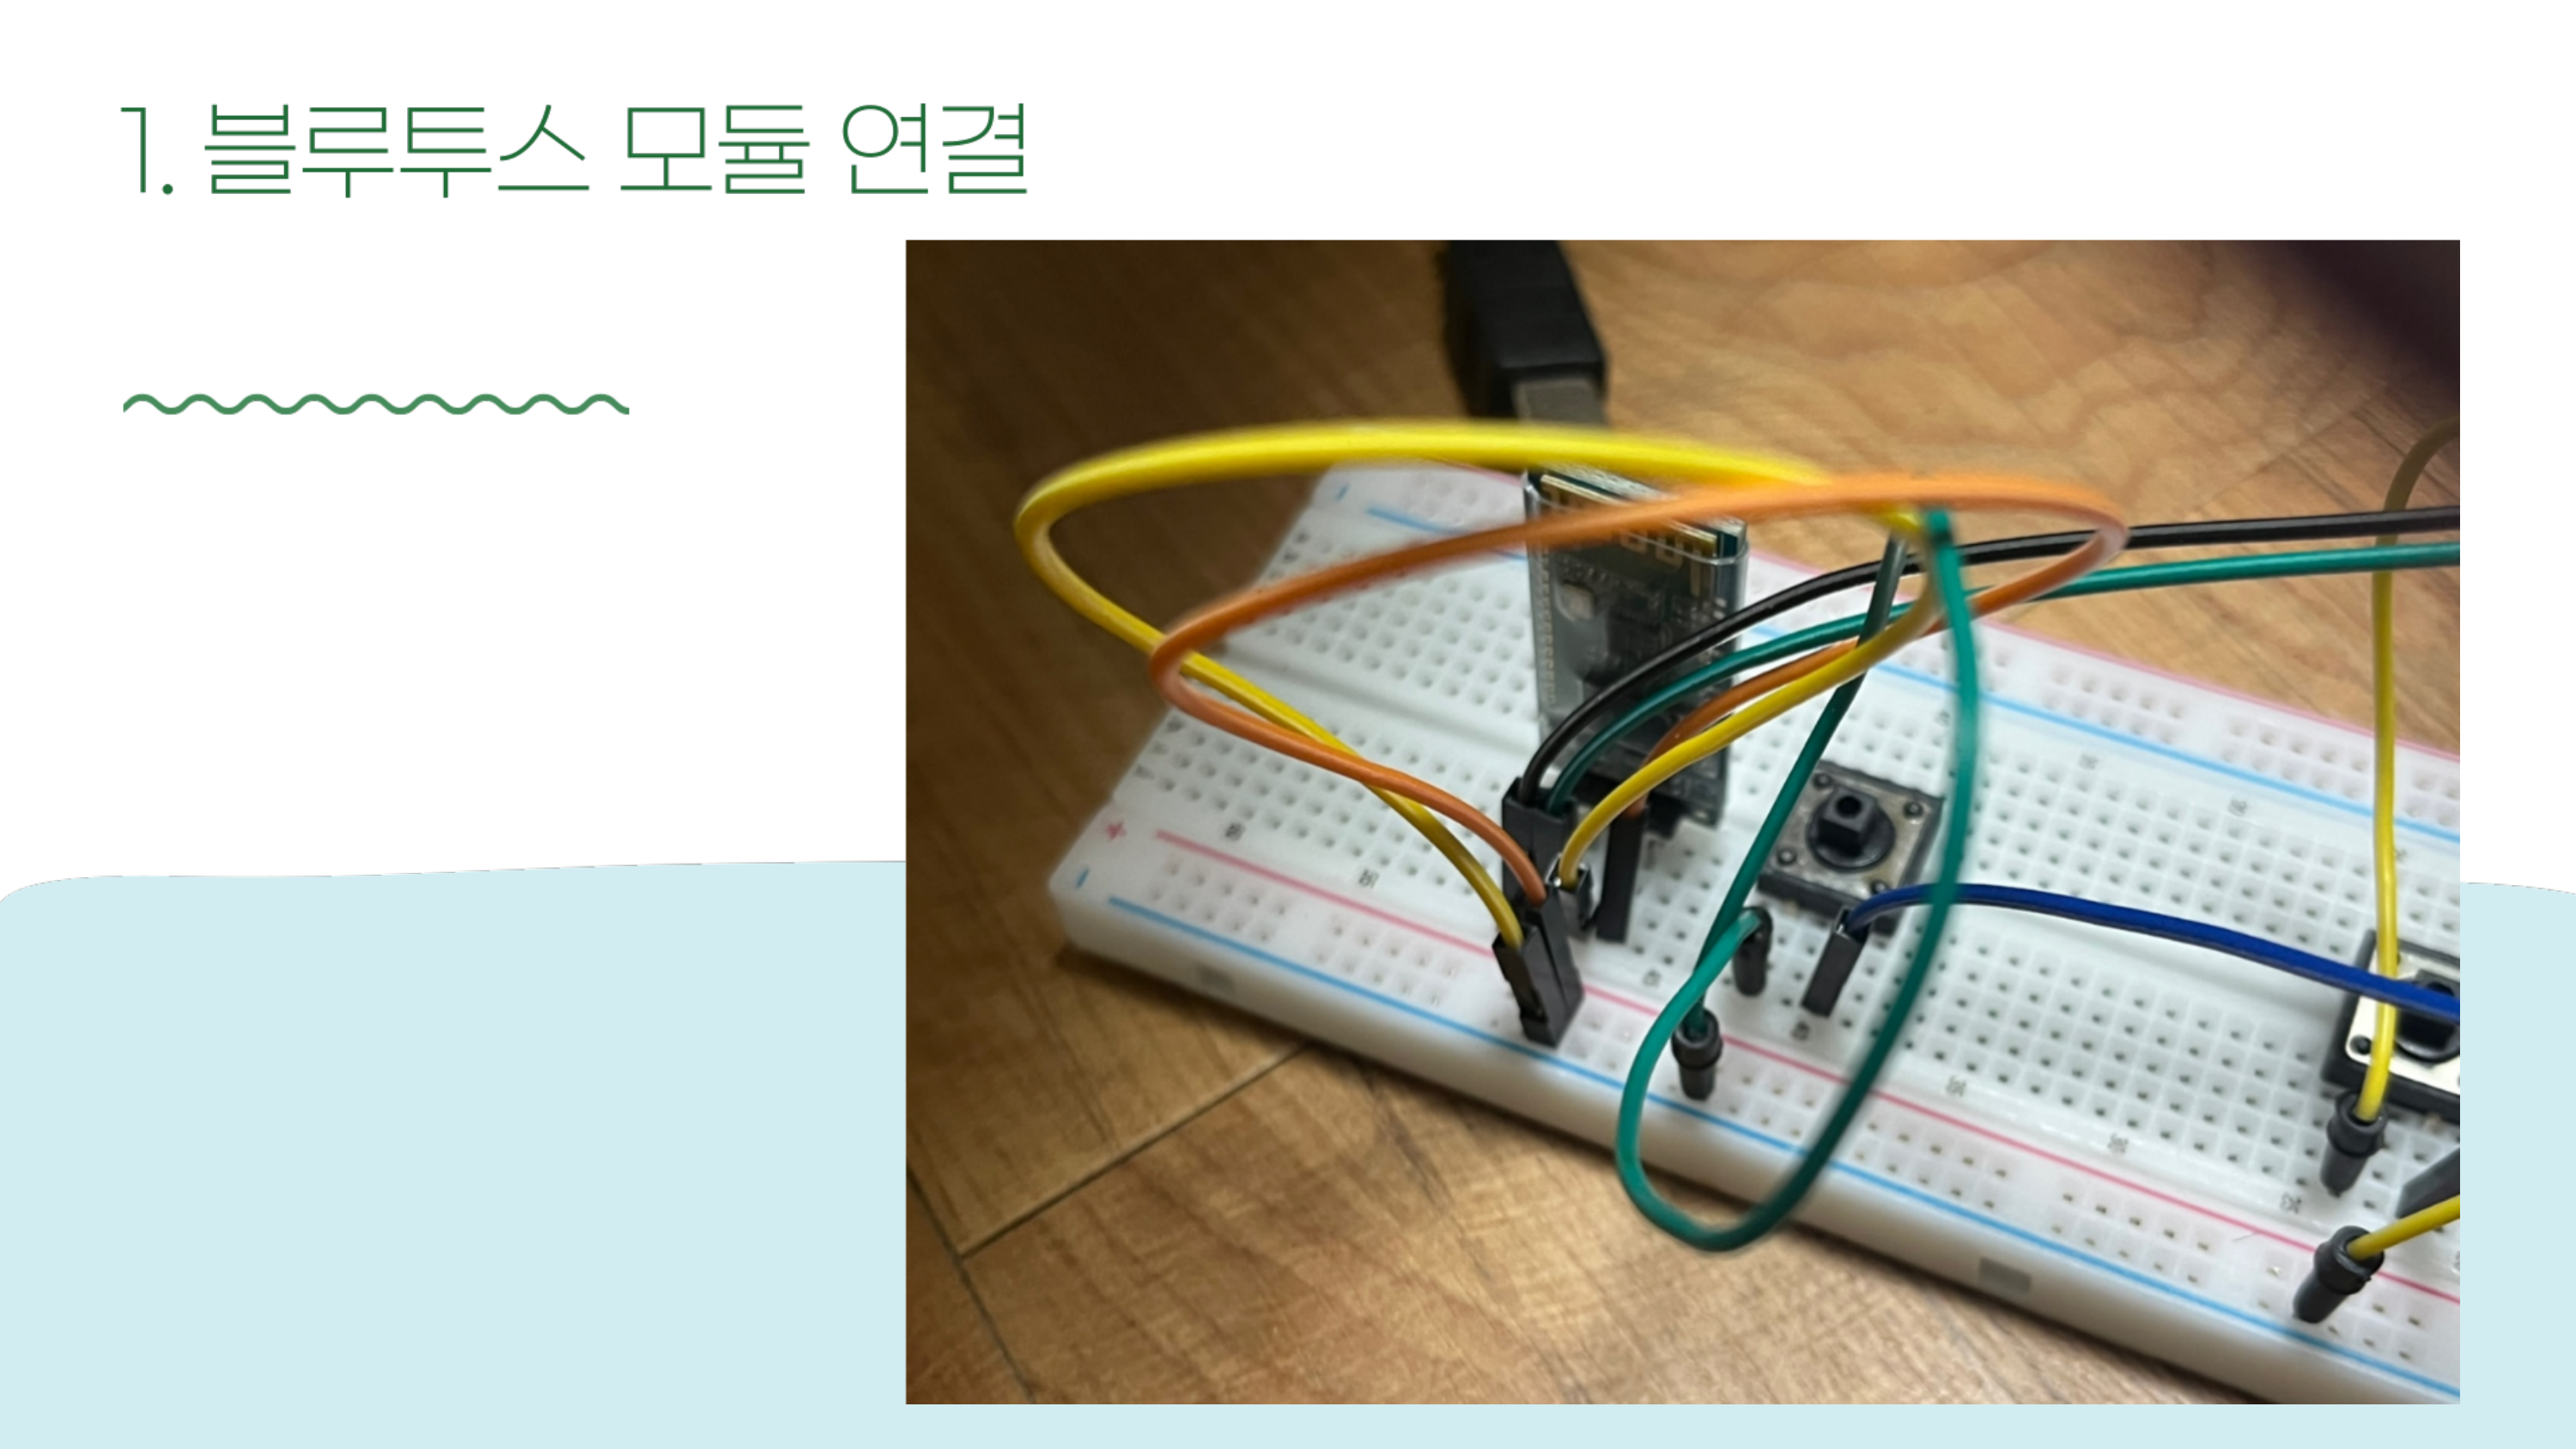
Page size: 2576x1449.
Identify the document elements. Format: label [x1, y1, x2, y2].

text_box [1099, 44, 2266, 1449]
text_box [2269, 858, 2576, 1449]
picture [2266, 240, 2458, 858]
text_box [0, 858, 1095, 1449]
text_box [121, 391, 630, 415]
picture [79, 45, 1099, 858]
